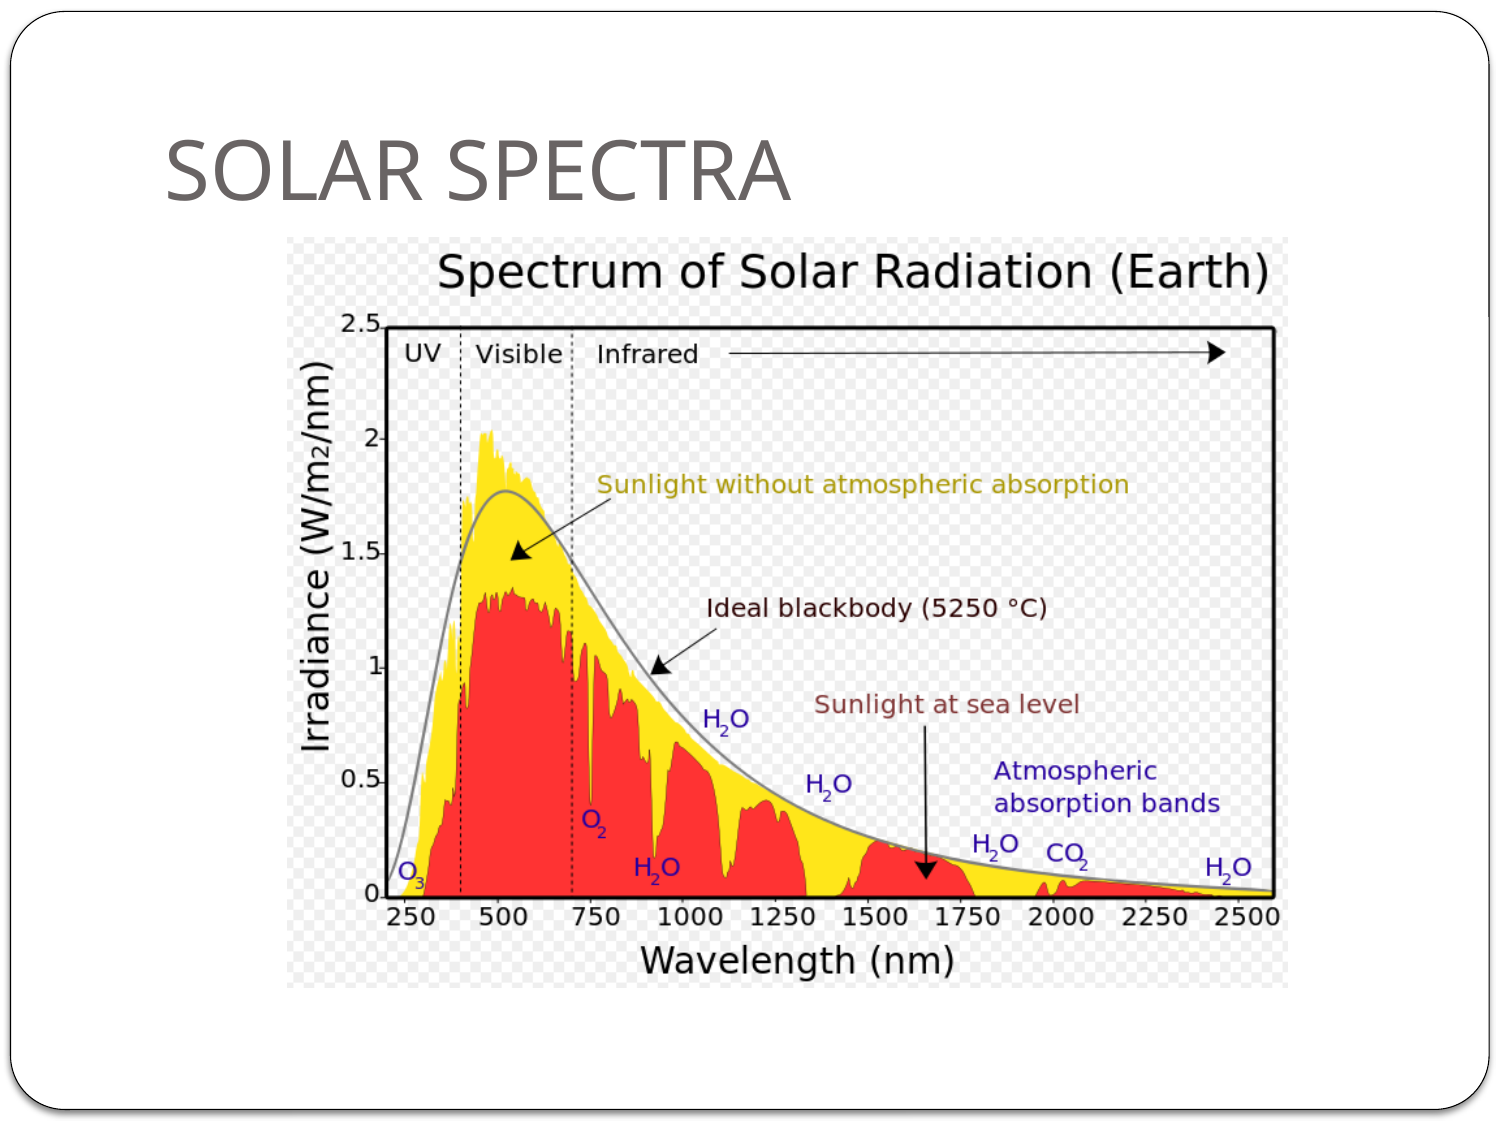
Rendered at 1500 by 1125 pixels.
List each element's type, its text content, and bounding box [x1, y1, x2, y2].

title SOLAR SPECTRA [150, 45, 1425, 233]
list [287, 237, 1288, 988]
